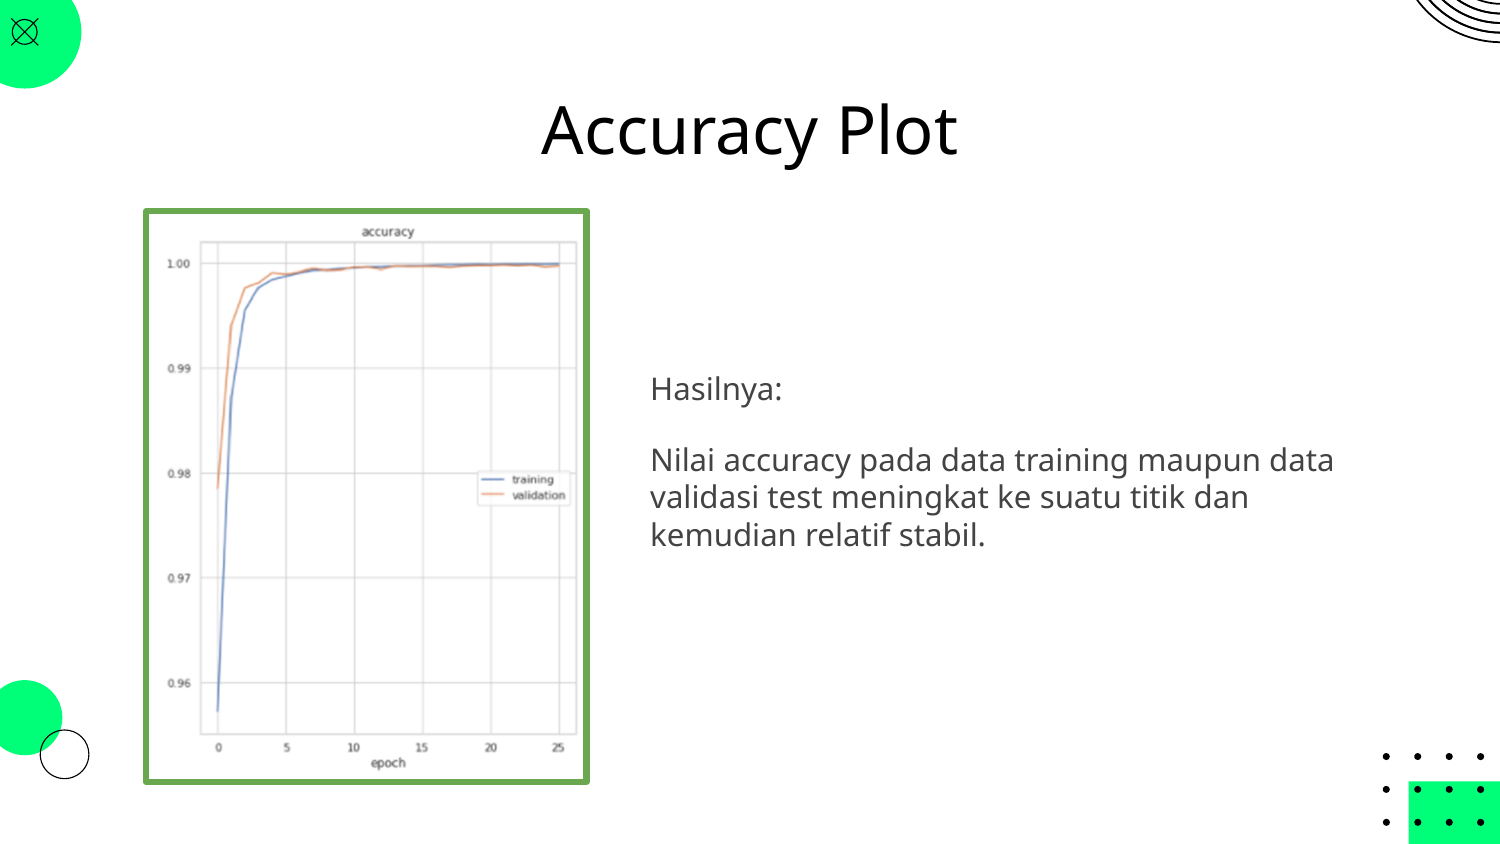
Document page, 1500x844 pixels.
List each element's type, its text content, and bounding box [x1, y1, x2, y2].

picture [149, 214, 584, 779]
title Accuracy Plot [118, 72, 1382, 180]
list Hasilnya: Nilai accuracy pada data training maupun data validasi test meningkat ke suatu titik dan kemudian relatif stabil. [635, 212, 1382, 731]
